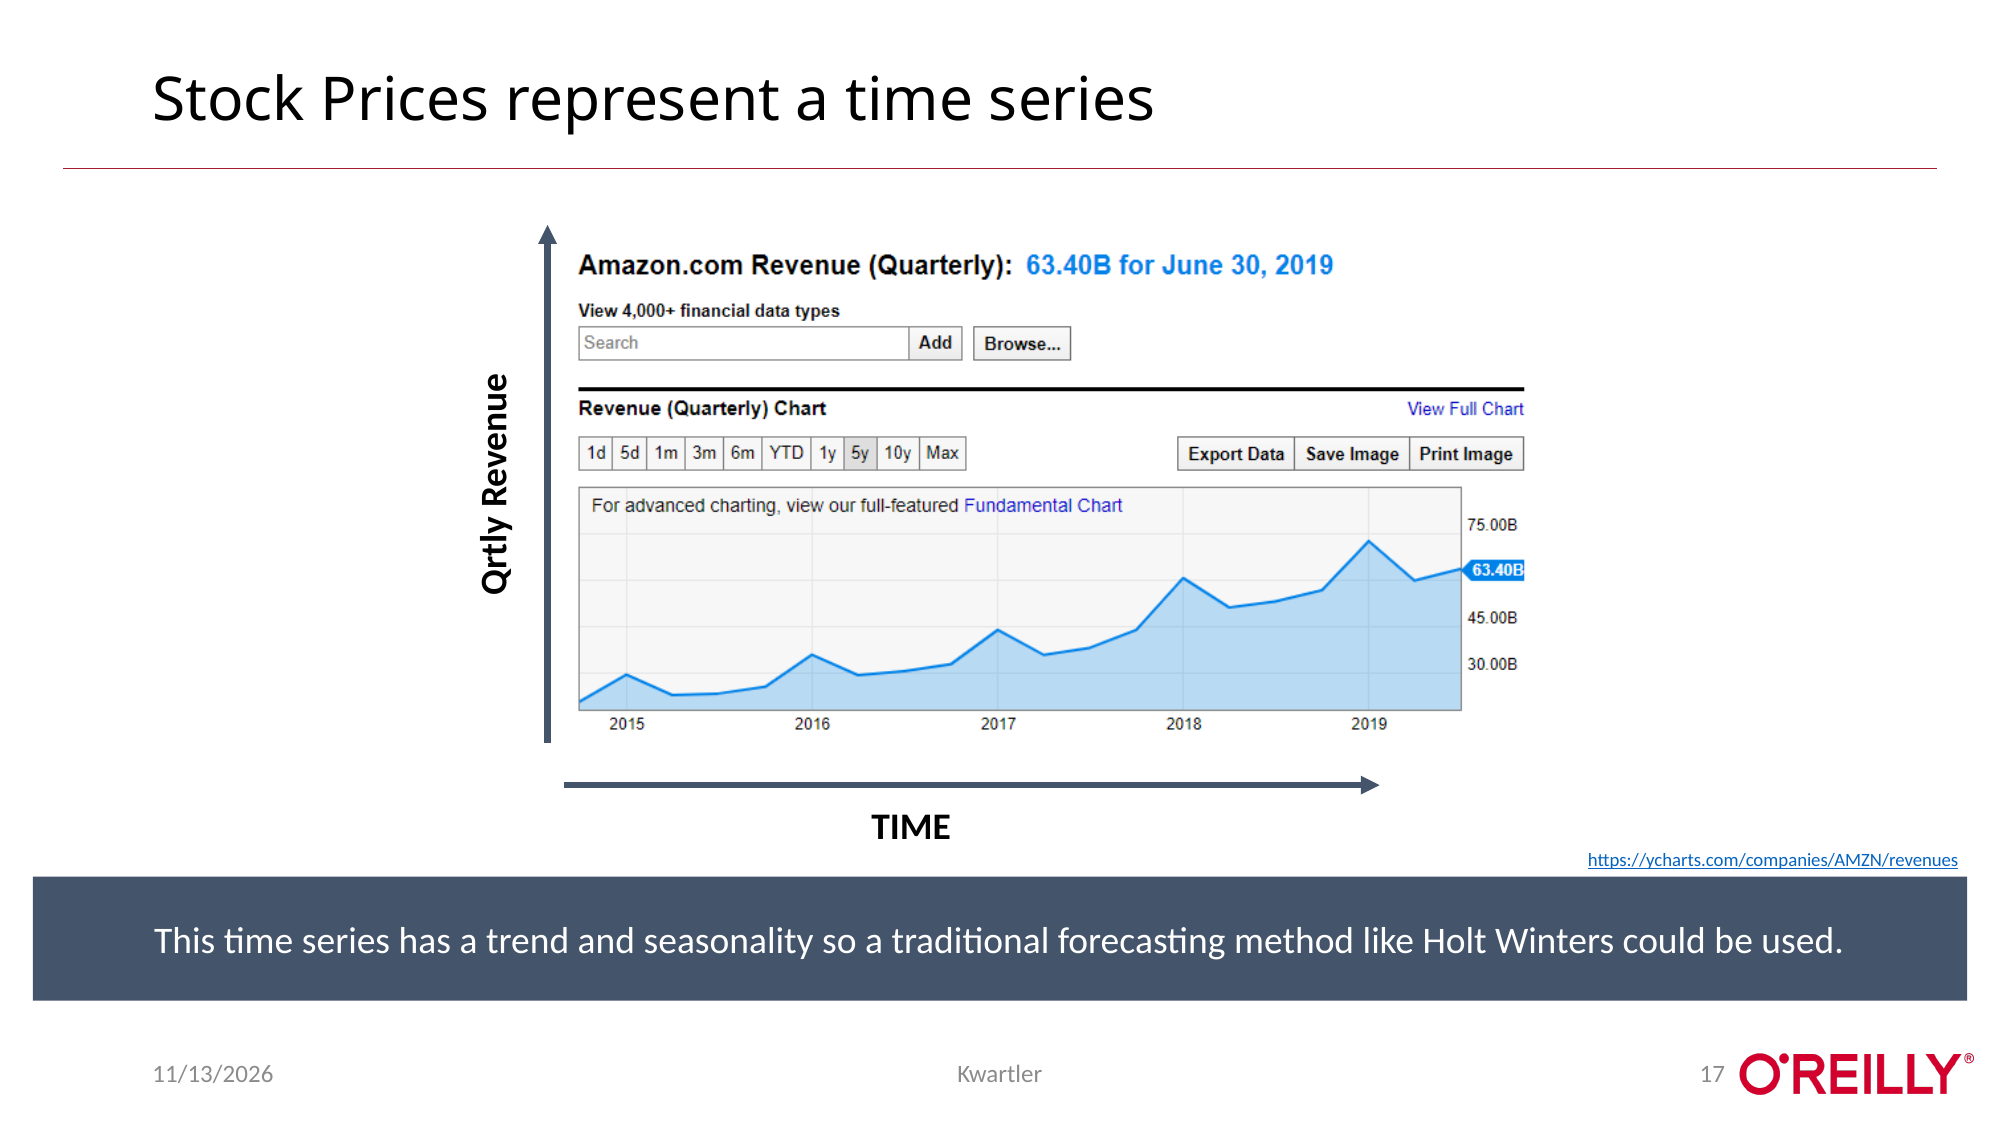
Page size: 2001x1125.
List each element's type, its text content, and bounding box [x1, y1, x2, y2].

text_box This time series has a trend and seasonality so a traditional forecasting method like Holt Winters could be used. [32, 876, 1968, 1002]
footer Kwartler [662, 1042, 1338, 1103]
text_box https://ycharts.com/companies/AMZN/revenues [1573, 840, 1973, 878]
text_box 17 [1412, 1042, 1741, 1103]
text_box TIME [856, 794, 966, 855]
picture [1741, 1050, 1975, 1096]
picture [568, 244, 1531, 743]
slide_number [137, 1042, 588, 1103]
text_box Qrtly Revenue [461, 358, 522, 611]
title Stock Prices represent a time series [137, 59, 1863, 142]
